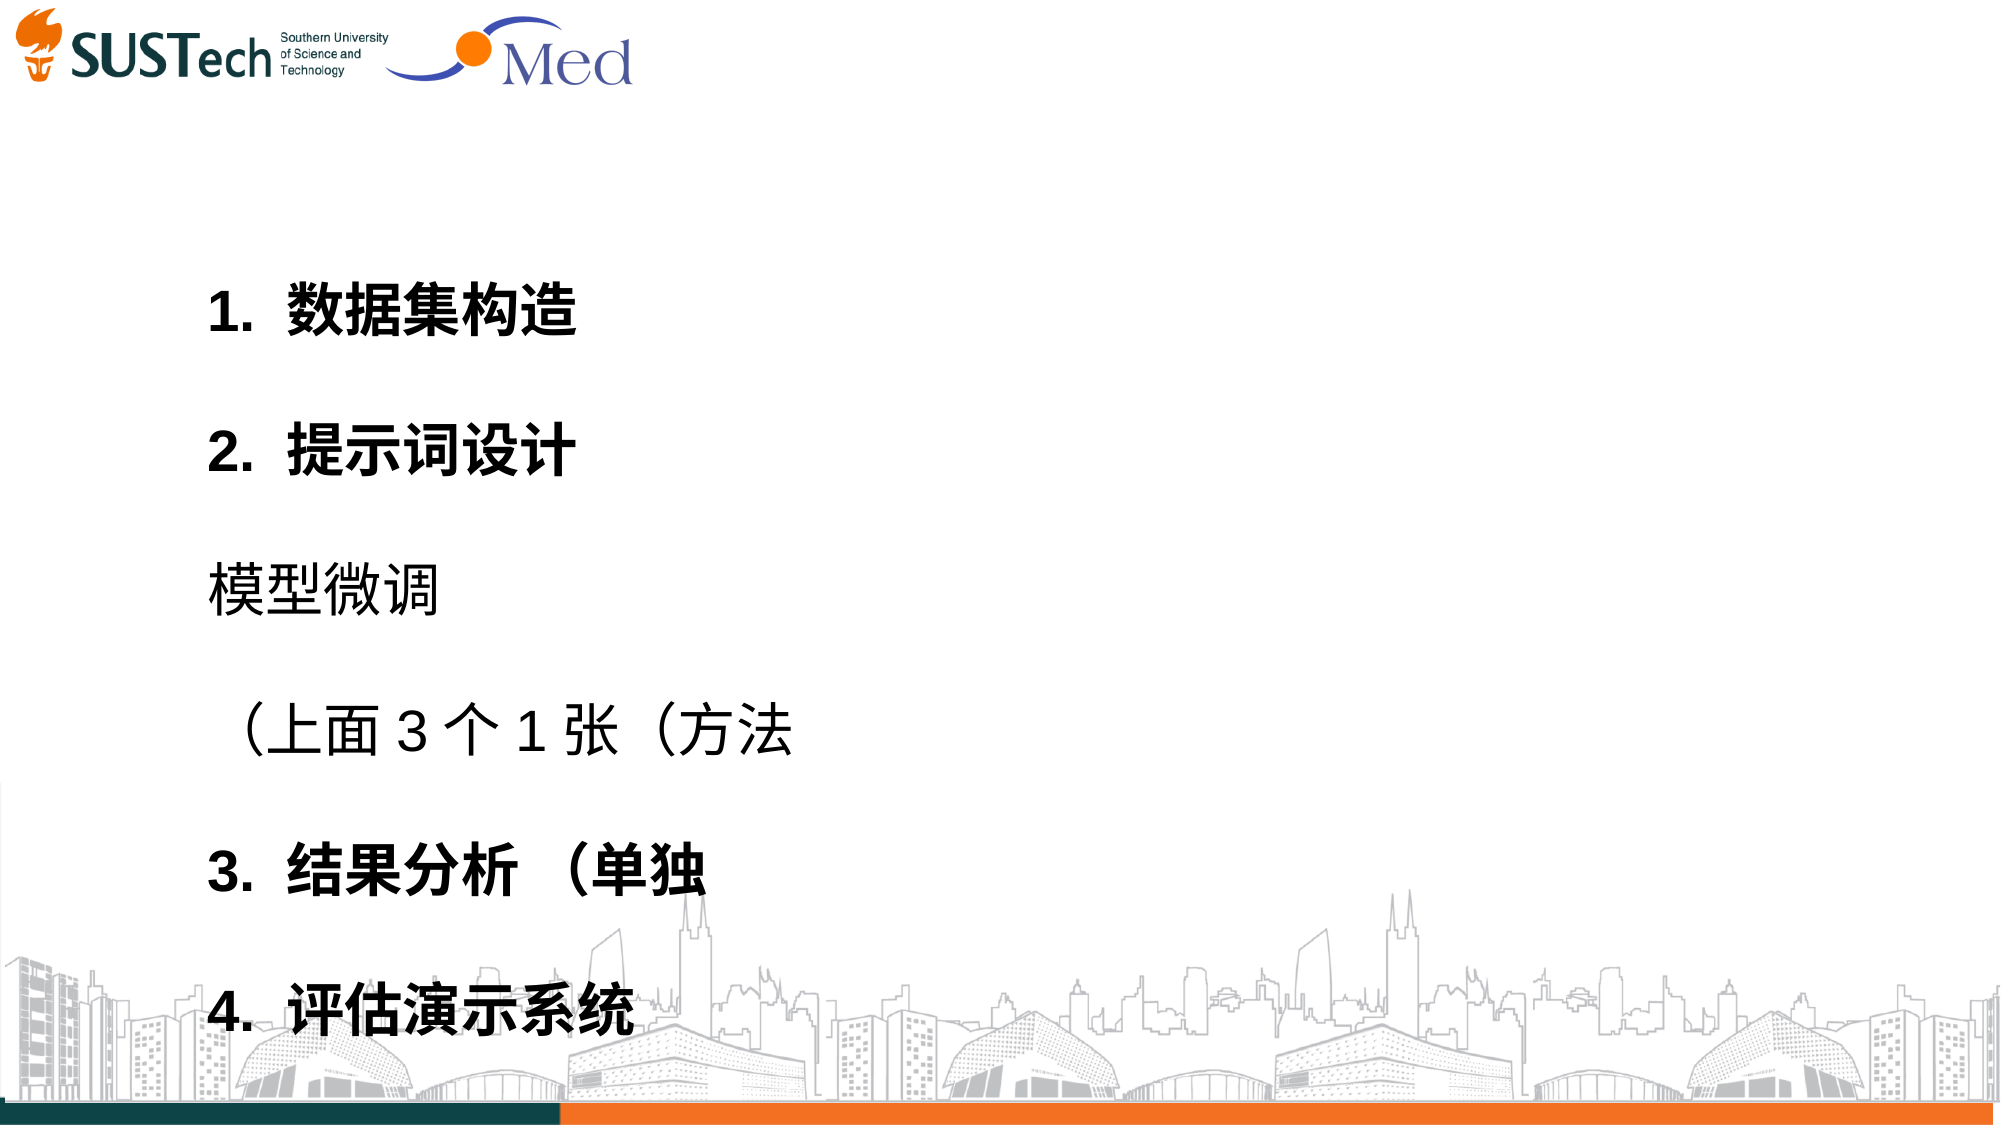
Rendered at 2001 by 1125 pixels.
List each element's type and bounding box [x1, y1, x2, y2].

picture [385, 0, 640, 177]
text_box [0, 0, 2000, 1125]
